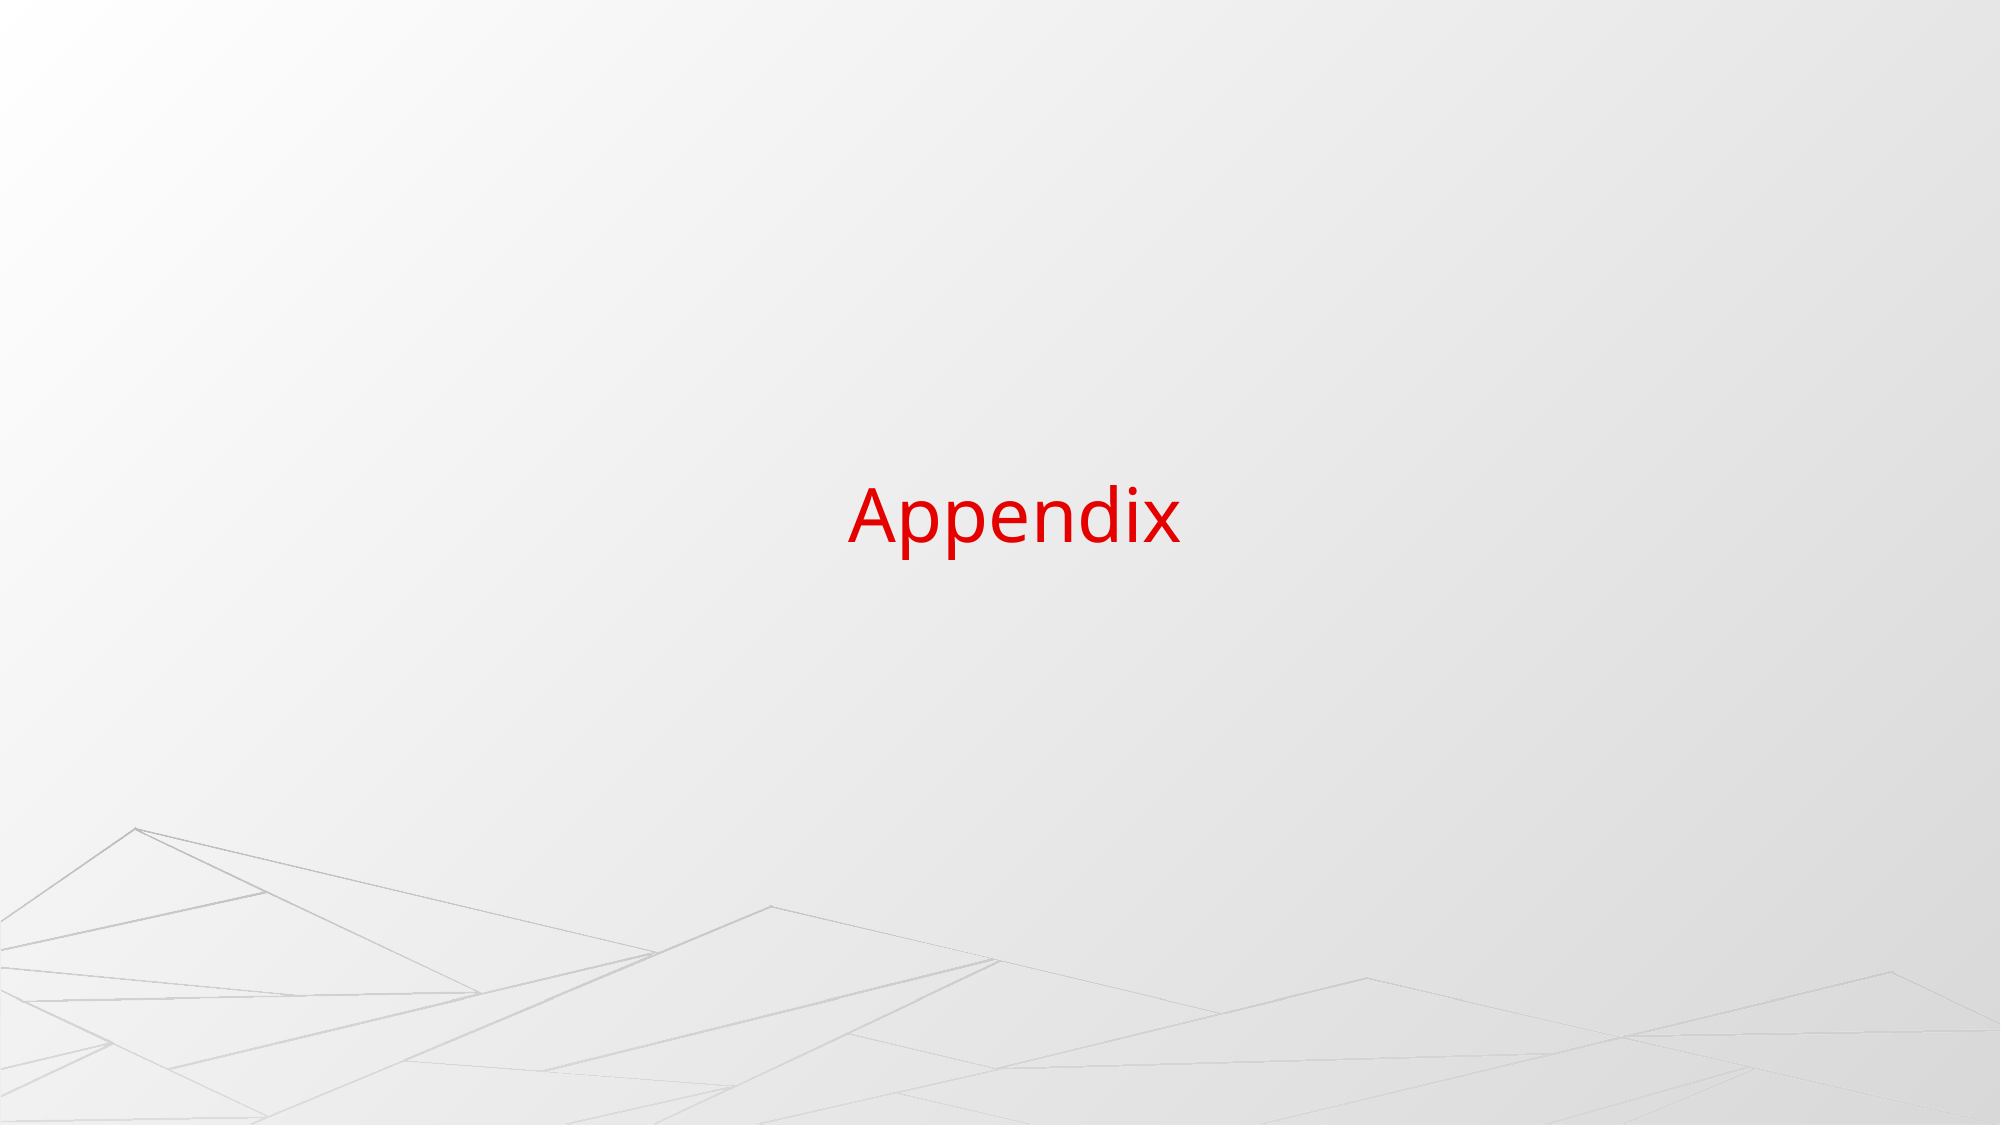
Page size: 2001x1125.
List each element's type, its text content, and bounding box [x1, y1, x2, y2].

text_box [78, 57, 1922, 1026]
title Appendix [90, 476, 1941, 559]
